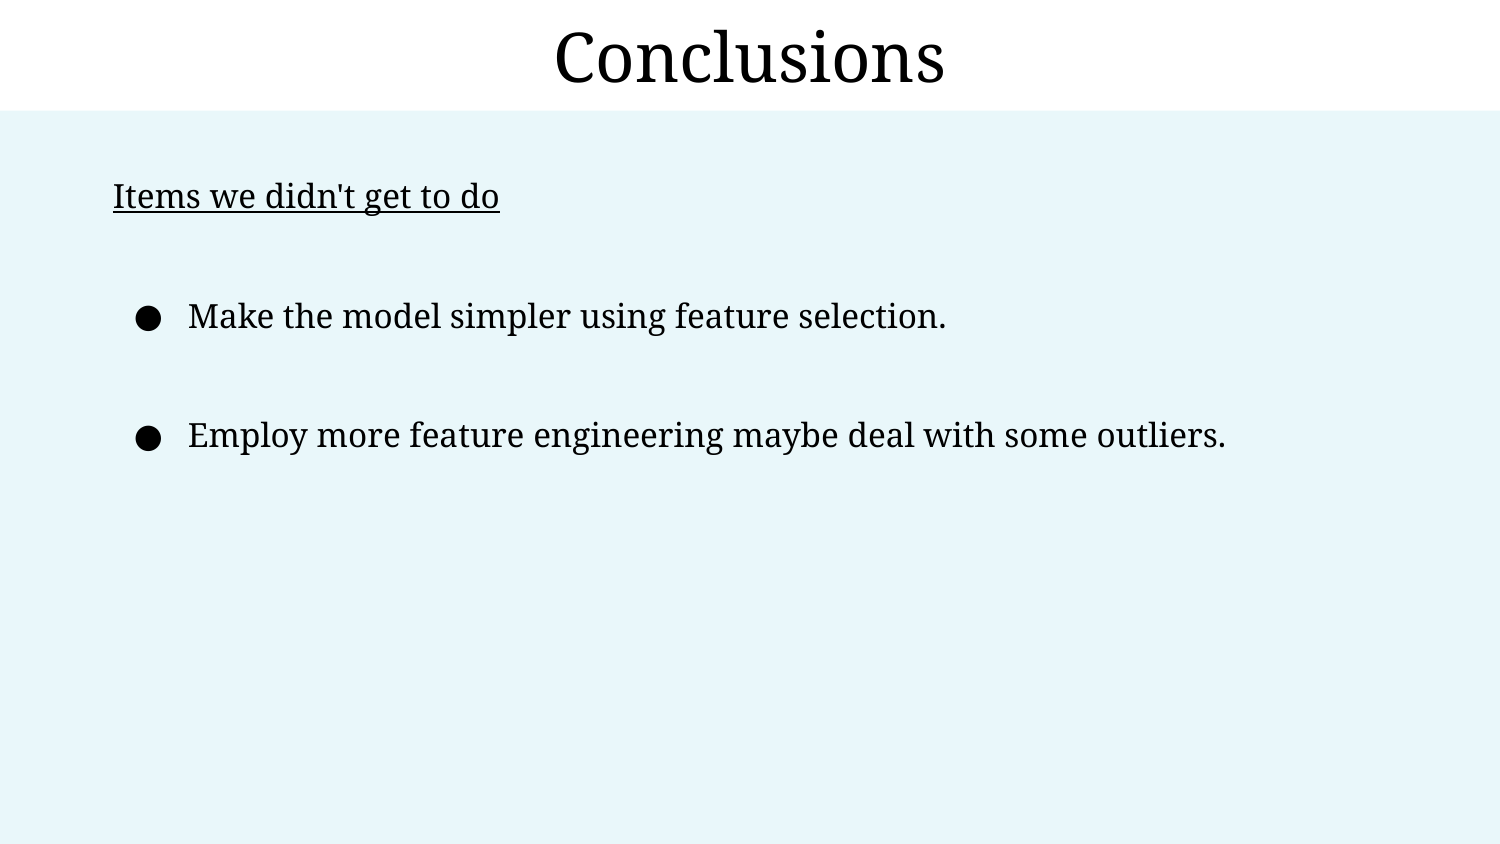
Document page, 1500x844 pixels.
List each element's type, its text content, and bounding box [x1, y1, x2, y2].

text_box Conclusions [0, 0, 1500, 111]
text_box Items we didn't get to do Make the model simpler using feature selection. Employ more feature engineering maybe deal with some outliers. [97, 120, 1433, 470]
